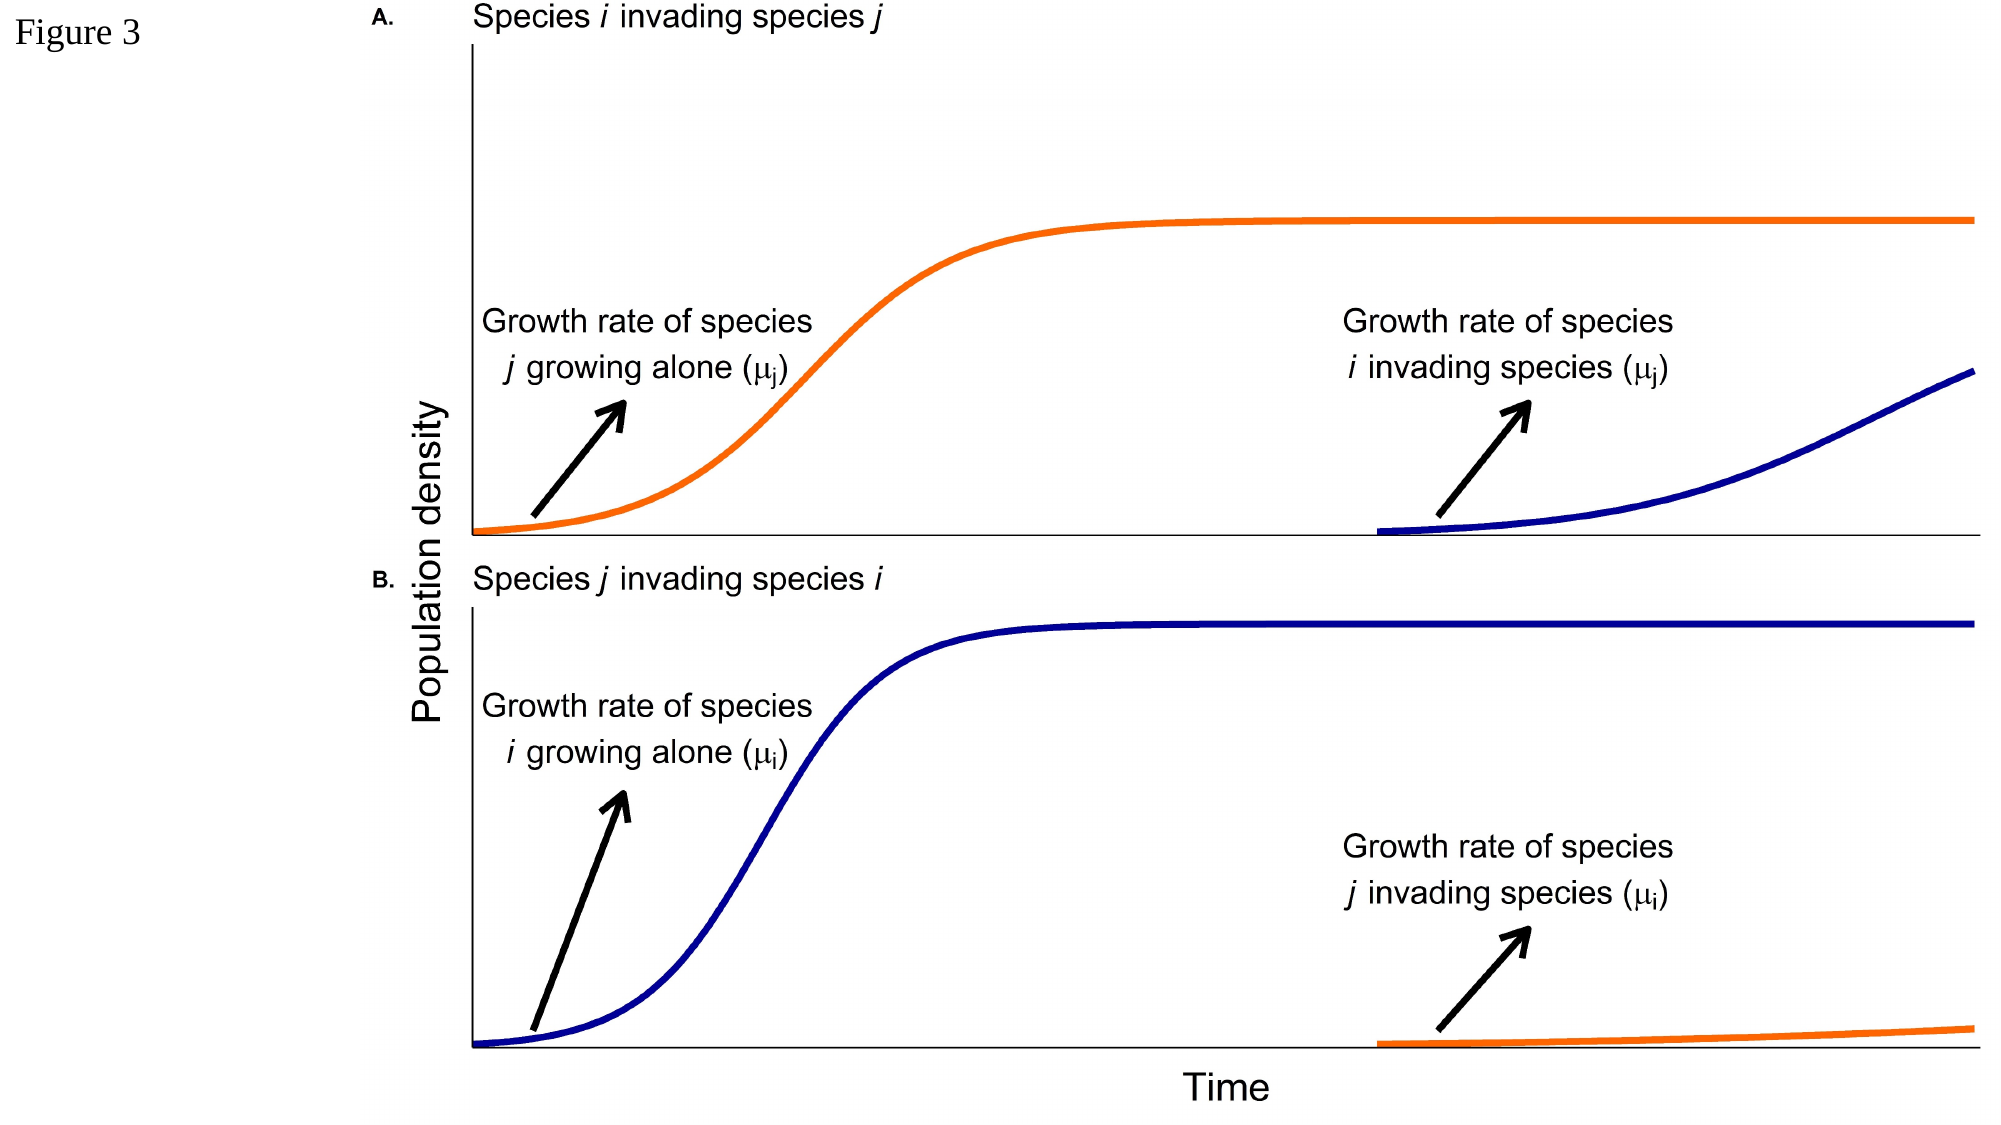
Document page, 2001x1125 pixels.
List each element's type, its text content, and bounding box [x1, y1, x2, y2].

text_box Figure 3 [0, 0, 314, 60]
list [360, 0, 2000, 1125]
